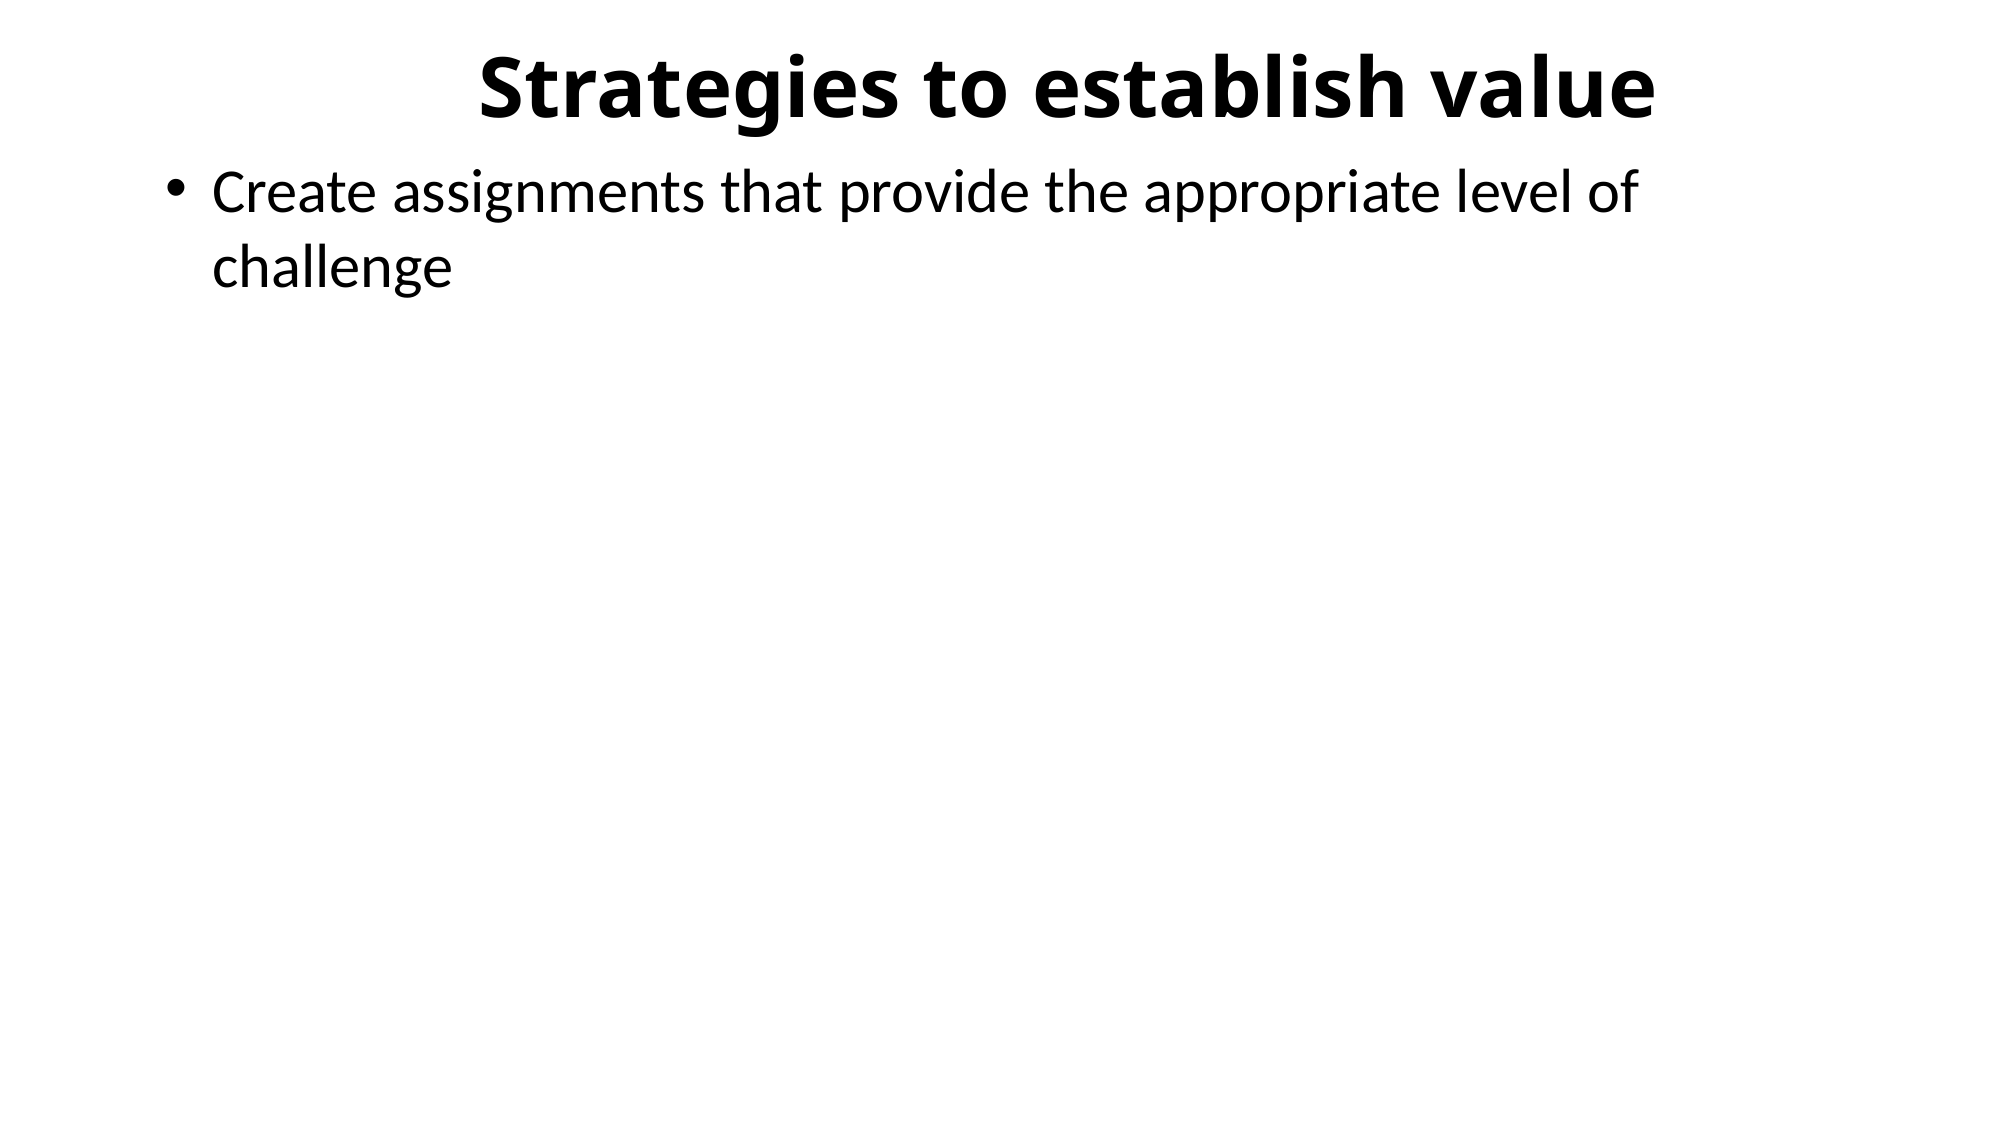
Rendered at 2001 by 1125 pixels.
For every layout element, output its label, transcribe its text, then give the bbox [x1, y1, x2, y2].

text_box Strategies to establish value [463, 26, 1674, 142]
text_box Create assignments that provide the appropriate level of challenge Provide early success opportunities Articulate your expectations Provide rubrics Provide targeted feedback Be fair Educate students about the ways we explain success and failure Describe effective study strategies Strategies for self-efficacy Provide flexibility and control Give students an opportunity to reflect [150, 142, 1850, 1057]
